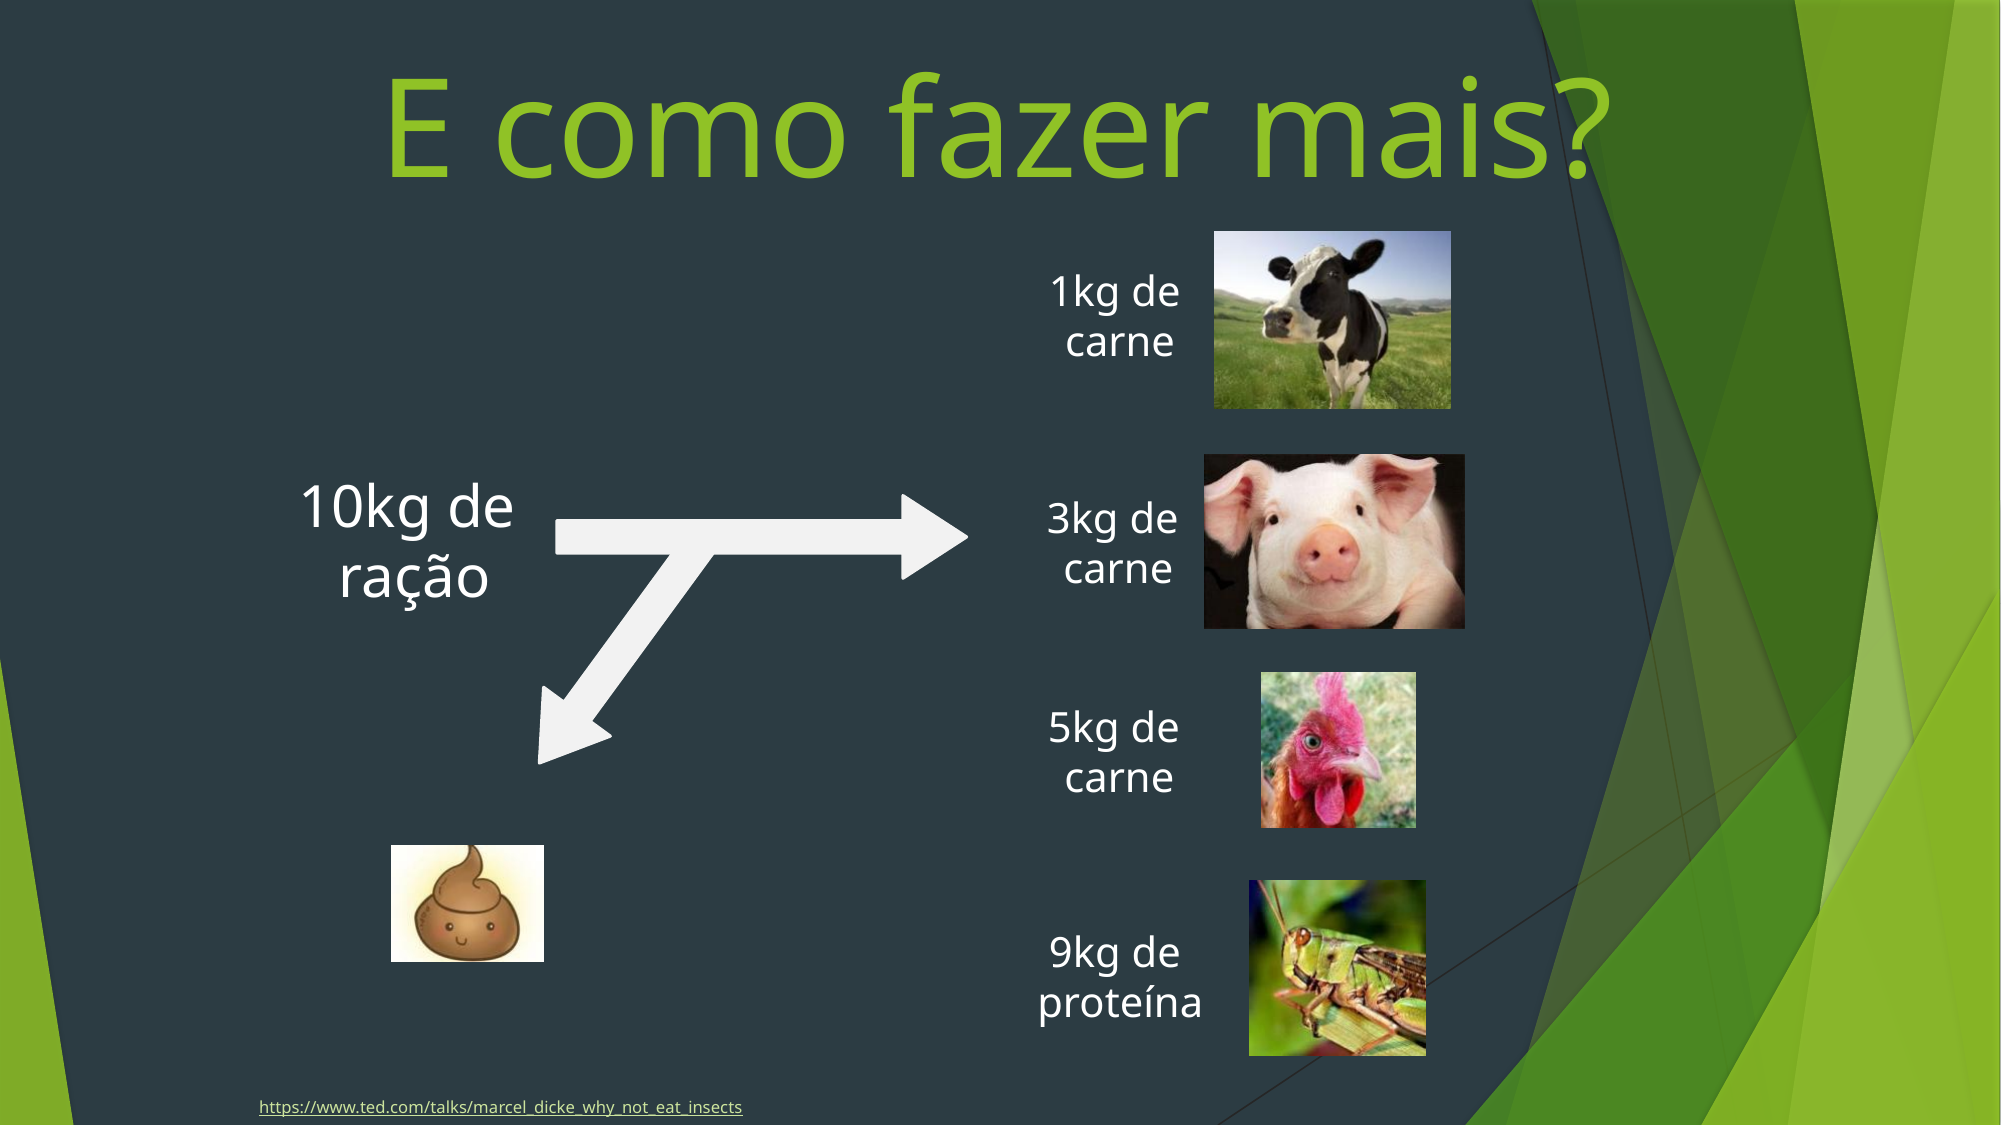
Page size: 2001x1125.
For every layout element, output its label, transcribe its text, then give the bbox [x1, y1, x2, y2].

text_box [555, 494, 969, 580]
text_box 10kg de ração [283, 461, 546, 617]
text_box 3kg de carne [1032, 484, 1198, 600]
picture [1249, 880, 1427, 1057]
text_box https://www.ted.com/talks/marcel_dicke_why_not_eat_insects [244, 1069, 1709, 1125]
picture [391, 845, 544, 963]
text_box 5kg de carne [1033, 693, 1206, 809]
text_box 1kg de carne [1033, 257, 1207, 373]
picture [1213, 230, 1452, 409]
text_box [537, 526, 720, 765]
picture [1260, 672, 1416, 828]
picture [1203, 453, 1465, 630]
text_box E como fazer mais? [293, 32, 1700, 220]
text_box 9kg de proteína [1022, 917, 1219, 1033]
